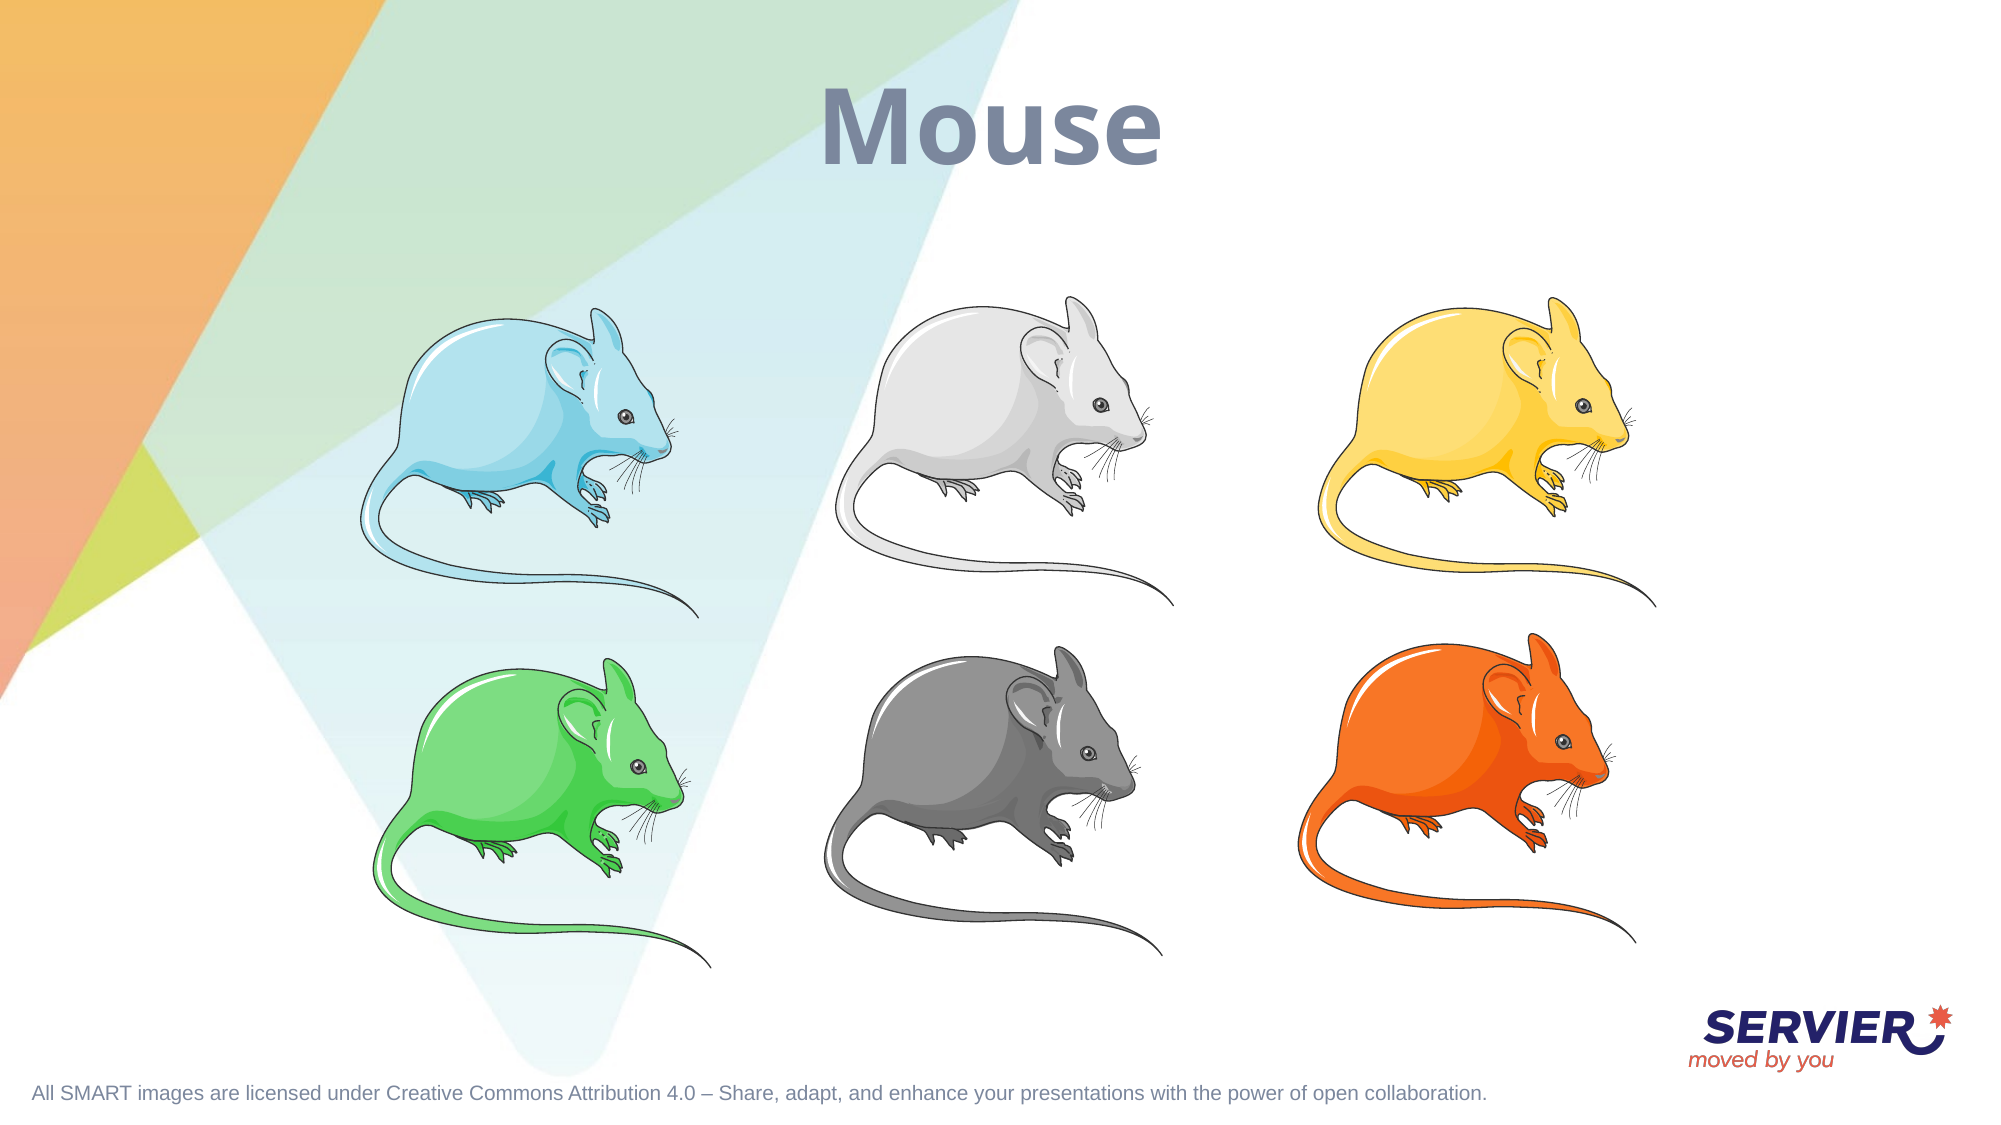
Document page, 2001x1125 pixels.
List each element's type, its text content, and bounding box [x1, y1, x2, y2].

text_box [362, 637, 712, 969]
picture [0, 0, 2001, 1125]
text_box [812, 624, 1163, 956]
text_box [1287, 612, 1637, 944]
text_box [824, 274, 1174, 606]
title Mouse [55, 12, 1927, 232]
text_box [349, 287, 699, 619]
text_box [1307, 276, 1657, 608]
